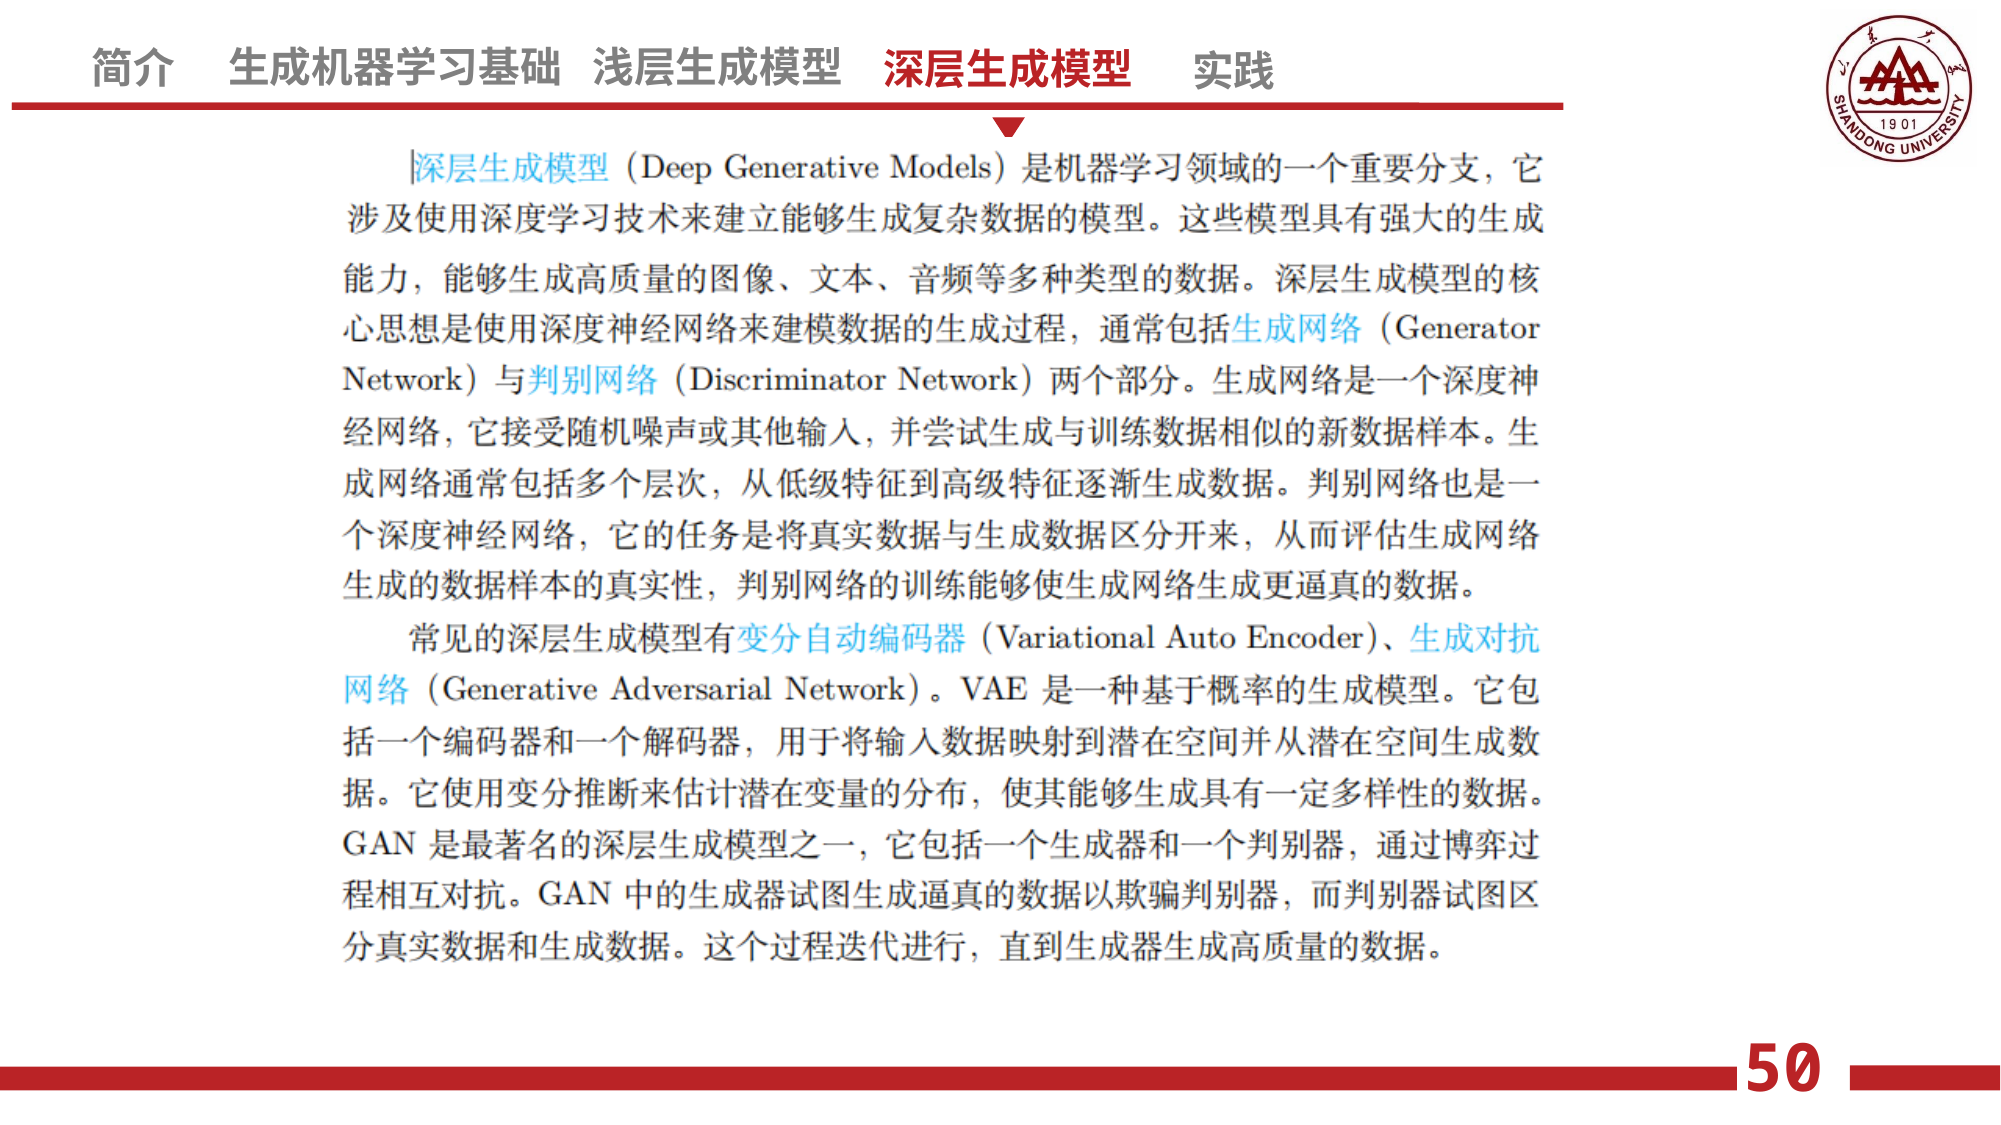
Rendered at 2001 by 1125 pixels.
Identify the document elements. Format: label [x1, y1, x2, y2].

picture [325, 136, 1556, 975]
picture [1820, 9, 1977, 167]
